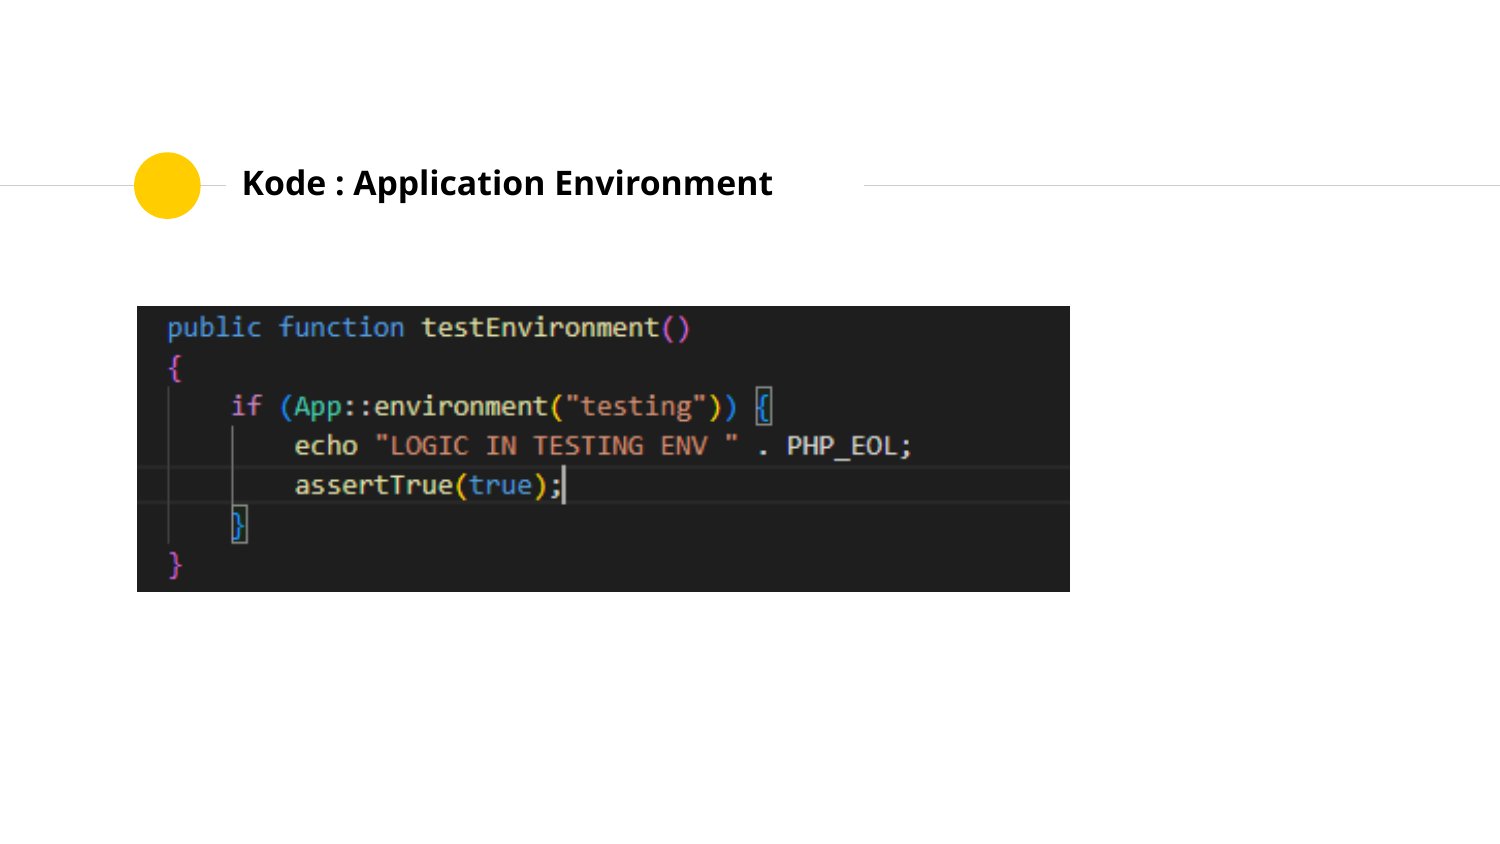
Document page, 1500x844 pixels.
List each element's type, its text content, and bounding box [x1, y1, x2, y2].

picture [137, 306, 1070, 592]
title Kode : Application Environment [226, 146, 863, 219]
